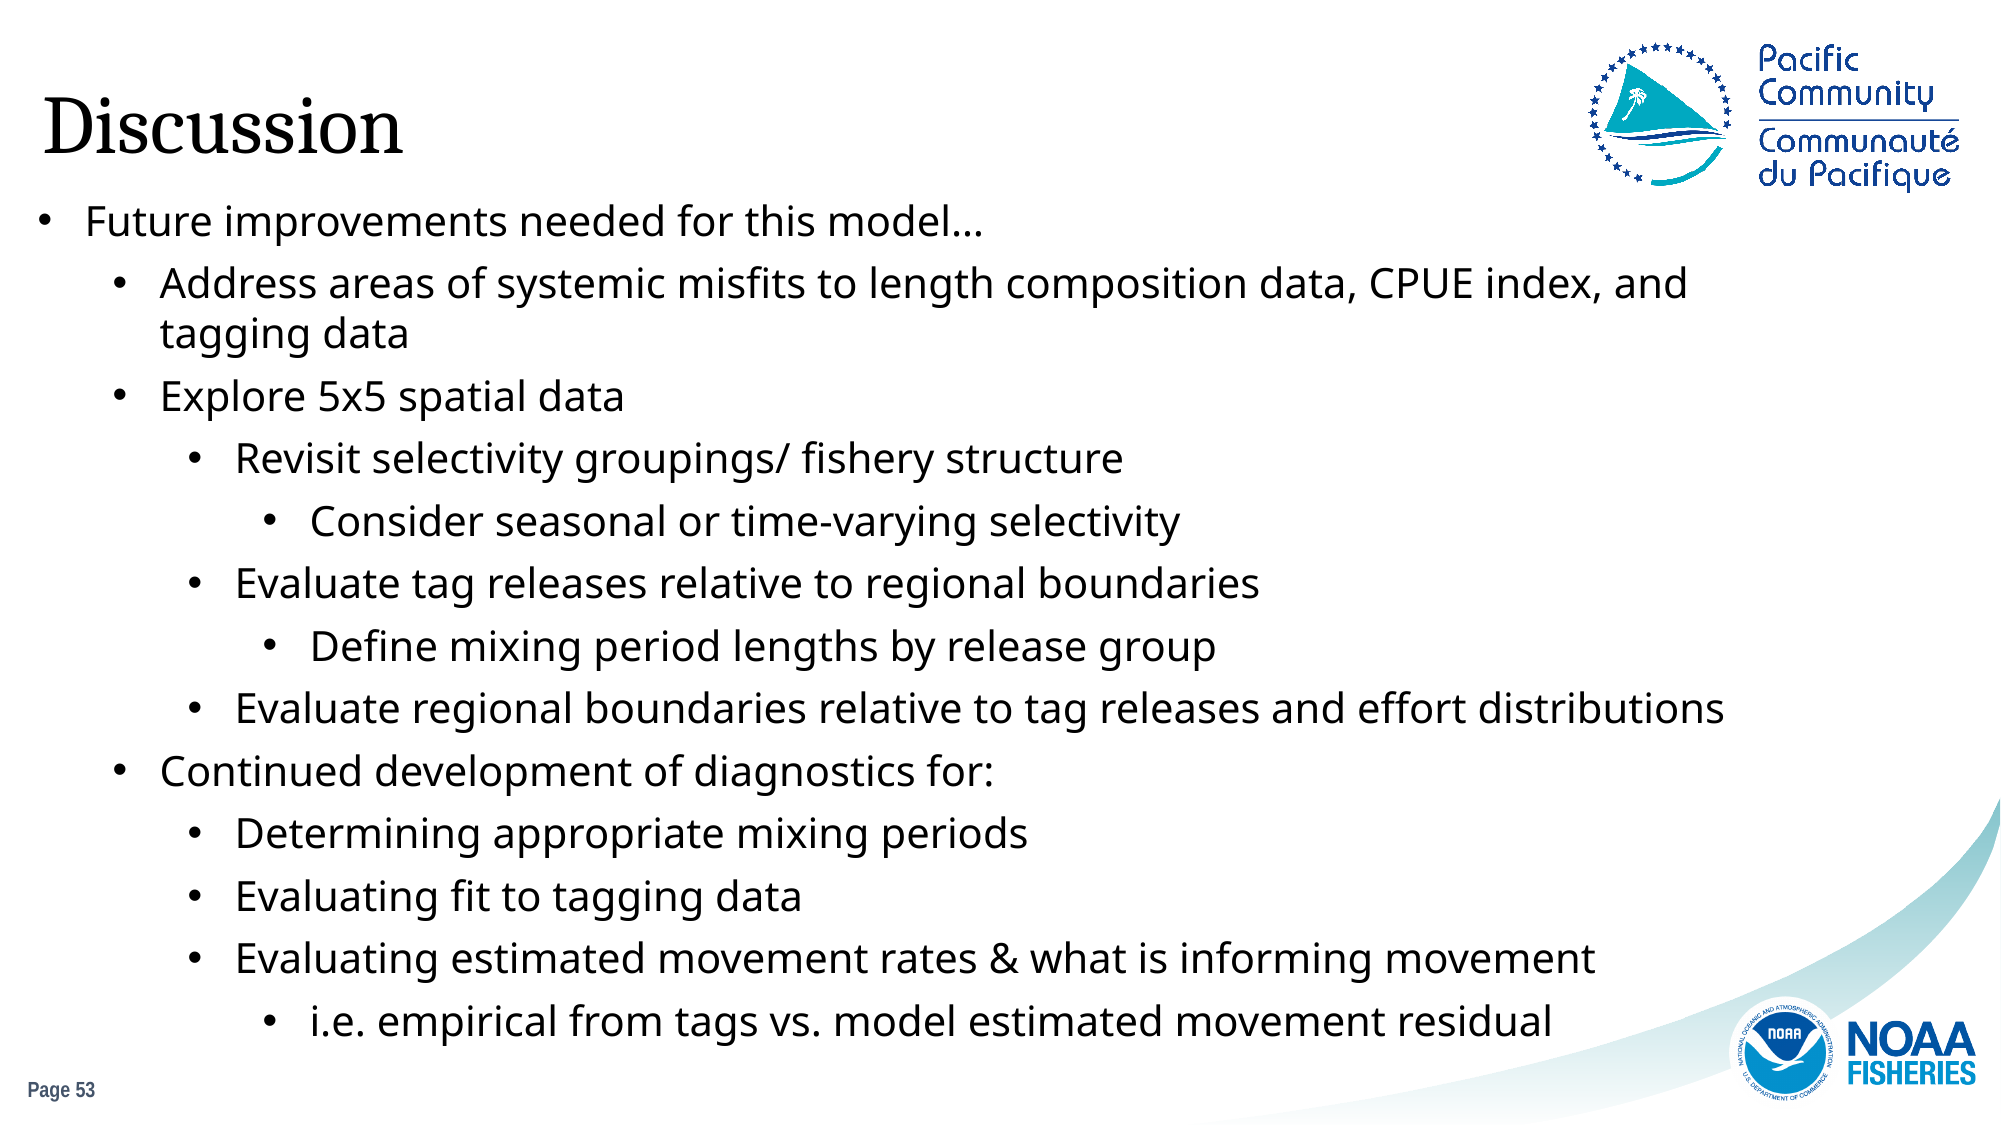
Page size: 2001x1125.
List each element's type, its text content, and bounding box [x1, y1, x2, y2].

text_box Discussion [27, 18, 1753, 186]
picture [1776, 996, 1976, 1109]
picture [1753, 42, 1959, 193]
picture [1966, 1065, 1976, 1073]
text_box Future improvements needed for this model… Address areas of systemic misfits to length composition data, CPUE index, and tagging data Explore 5x5 spatial data Revisit selectivity groupings/ fishery structure Consider seasonal or time-varying selectivity Evaluate tag releases relative to regional boundaries Define mixing period lengths by release group Evaluate regional boundaries relative to tag releases and effort distributions Continued development of diagnostics for: Determining appropriate mixing periods Evaluating fit to tagging data Evaluating estimated movement rates & what is informing movement i.e. empirical from tags vs. model estimated movement residual [22, 186, 1776, 1125]
